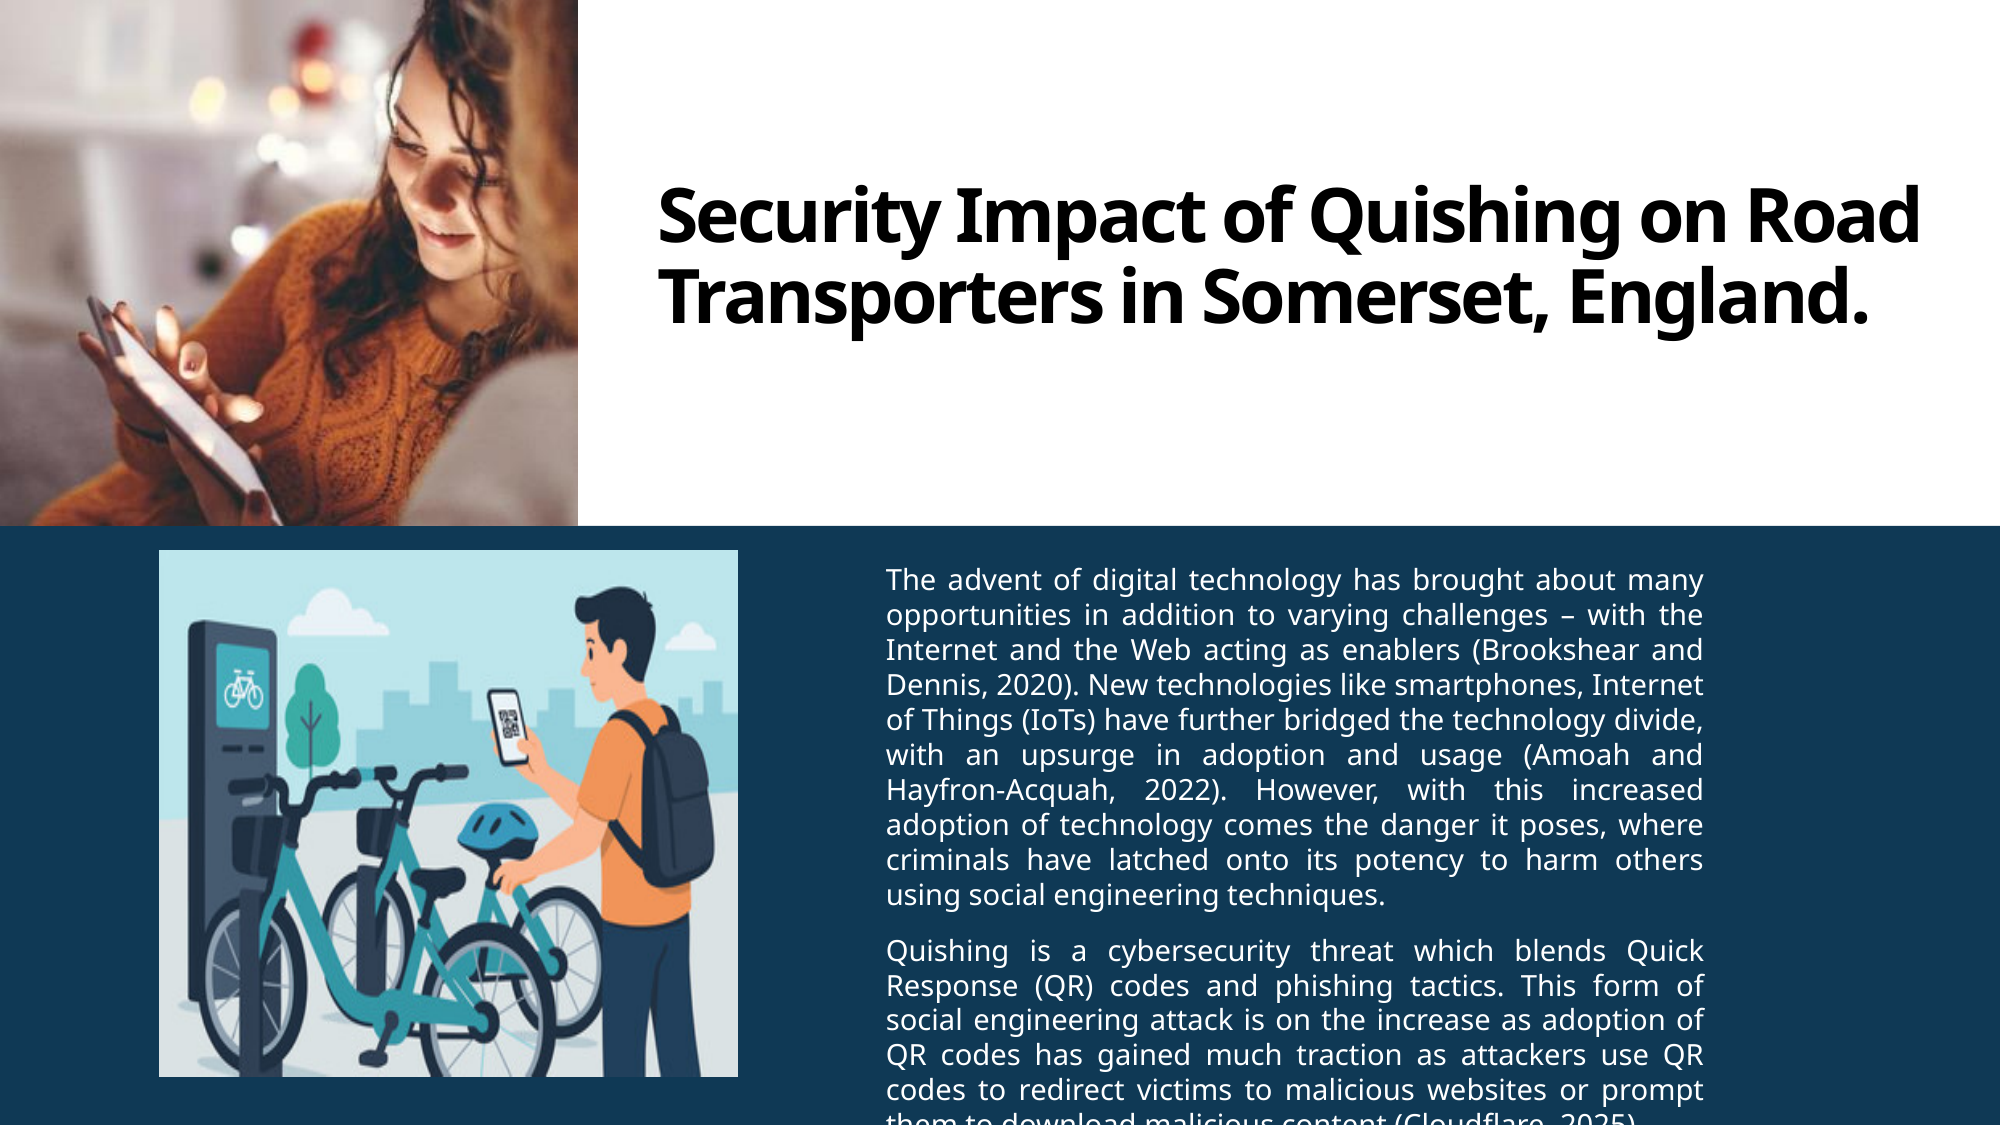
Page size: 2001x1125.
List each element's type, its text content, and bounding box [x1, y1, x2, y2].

title Security Impact of Quishing on Road Transporters in Somerset, England. [642, 130, 1961, 348]
picture [0, 0, 578, 526]
picture [159, 550, 738, 1077]
list The advent of digital technology has brought about many opportunities in addition to varying challenges – with the Internet and the Web acting as enablers (Brookshear and Dennis, 2020). New technologies like smartphones, Internet of Things (IoTs) have further bridged the technology divide, with an upsurge in adoption and usage (Amoah and Hayfron-Acquah, 2022). However, with this increased adoption of technology comes the danger it poses, where criminals have latched onto its potency to harm others using social engineering techniques. Quishing is a cybersecurity threat which blends Quick Response (QR) codes and phishing tactics. This form of social engineering attack is on the increase as adoption of QR codes has gained much traction as attackers use QR codes to redirect victims to malicious websites or prompt them to download malicious content (Cloudflare, 2025). [0, 525, 2000, 1125]
